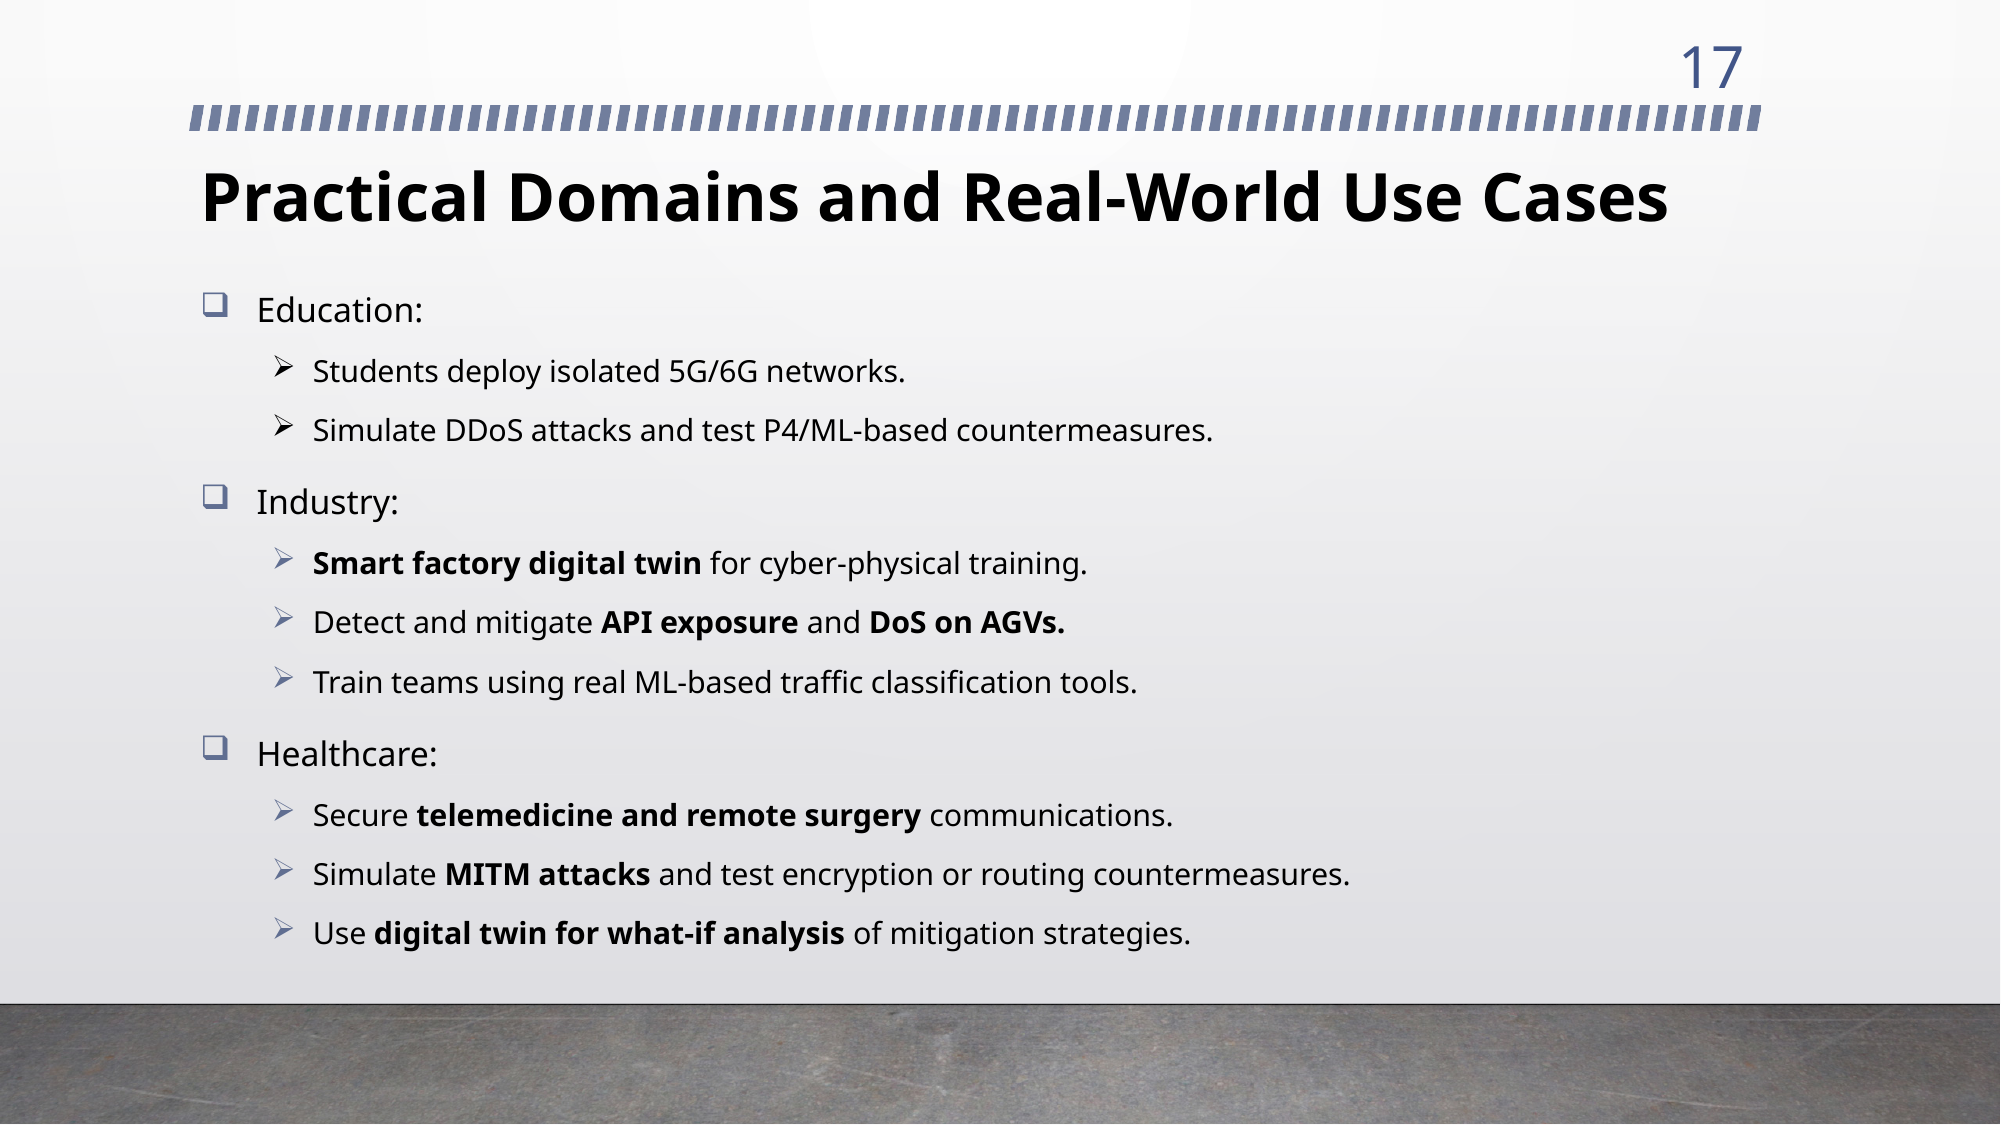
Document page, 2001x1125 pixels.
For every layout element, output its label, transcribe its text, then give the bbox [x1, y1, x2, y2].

title Practical Domains and Real-World Use Cases [185, 156, 1761, 265]
list Education: Students deploy isolated 5G/6G networks. Simulate DDoS attacks and test P4/ML-based countermeasures. Industry: Smart factory digital twin for cyber-physical training. Detect and mitigate API exposure and DoS on AGVs. Train teams using real ML-based traffic classification tools. Healthcare: Secure telemedicine and remote surgery communications. Simulate MITM attacks and test encryption or routing countermeasures. Use digital twin for what-if analysis of mitigation strategies. [185, 265, 1761, 961]
slide_number 17 [1626, 22, 1760, 106]
picture [0, 1004, 2000, 1124]
